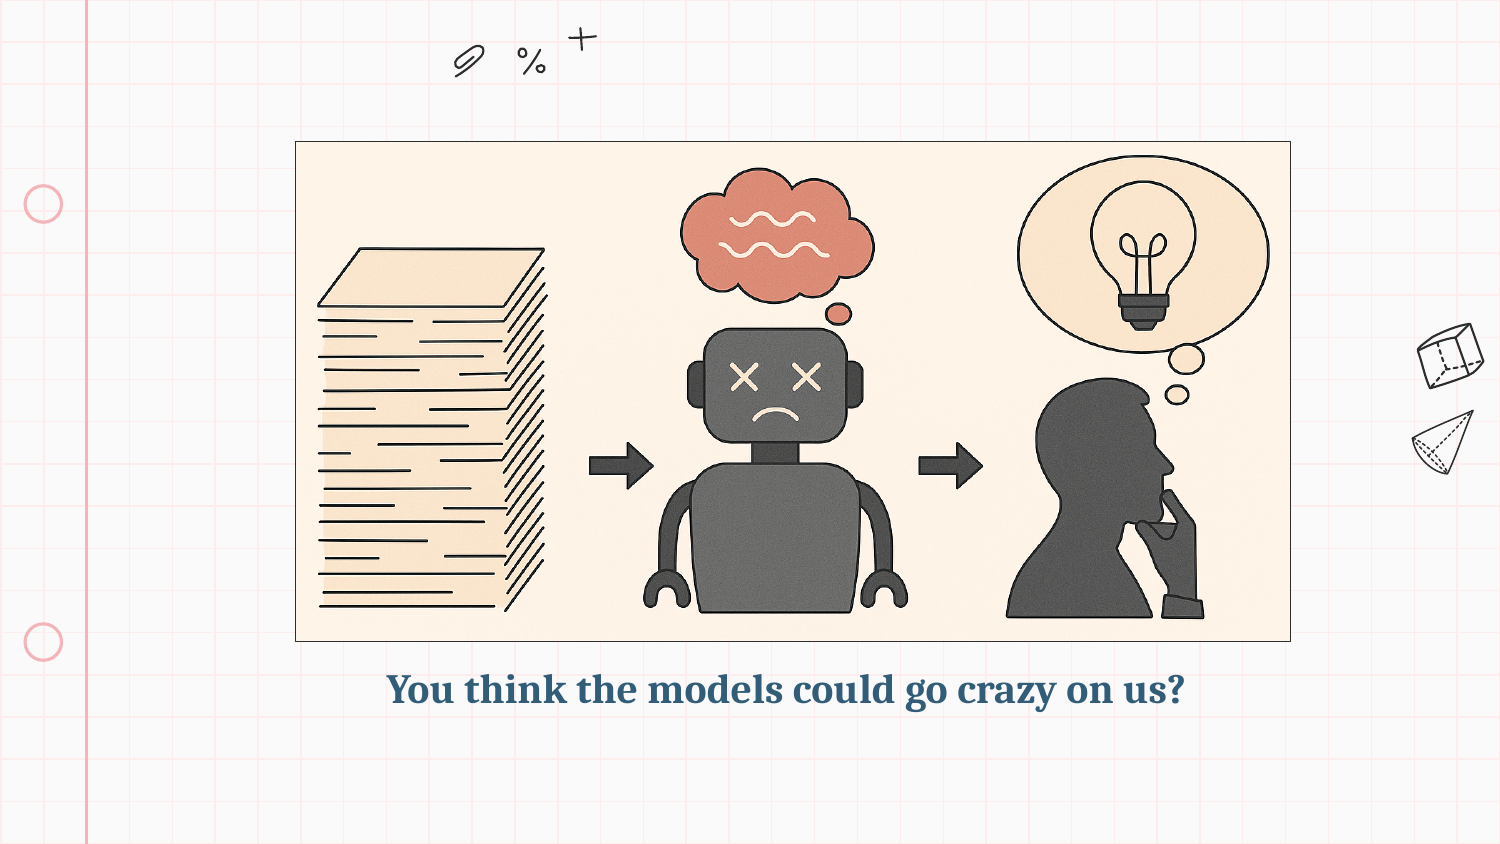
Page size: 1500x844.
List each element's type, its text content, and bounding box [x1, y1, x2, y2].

text_box You think the models could go crazy on us? [249, 646, 1324, 727]
picture [296, 141, 1291, 642]
